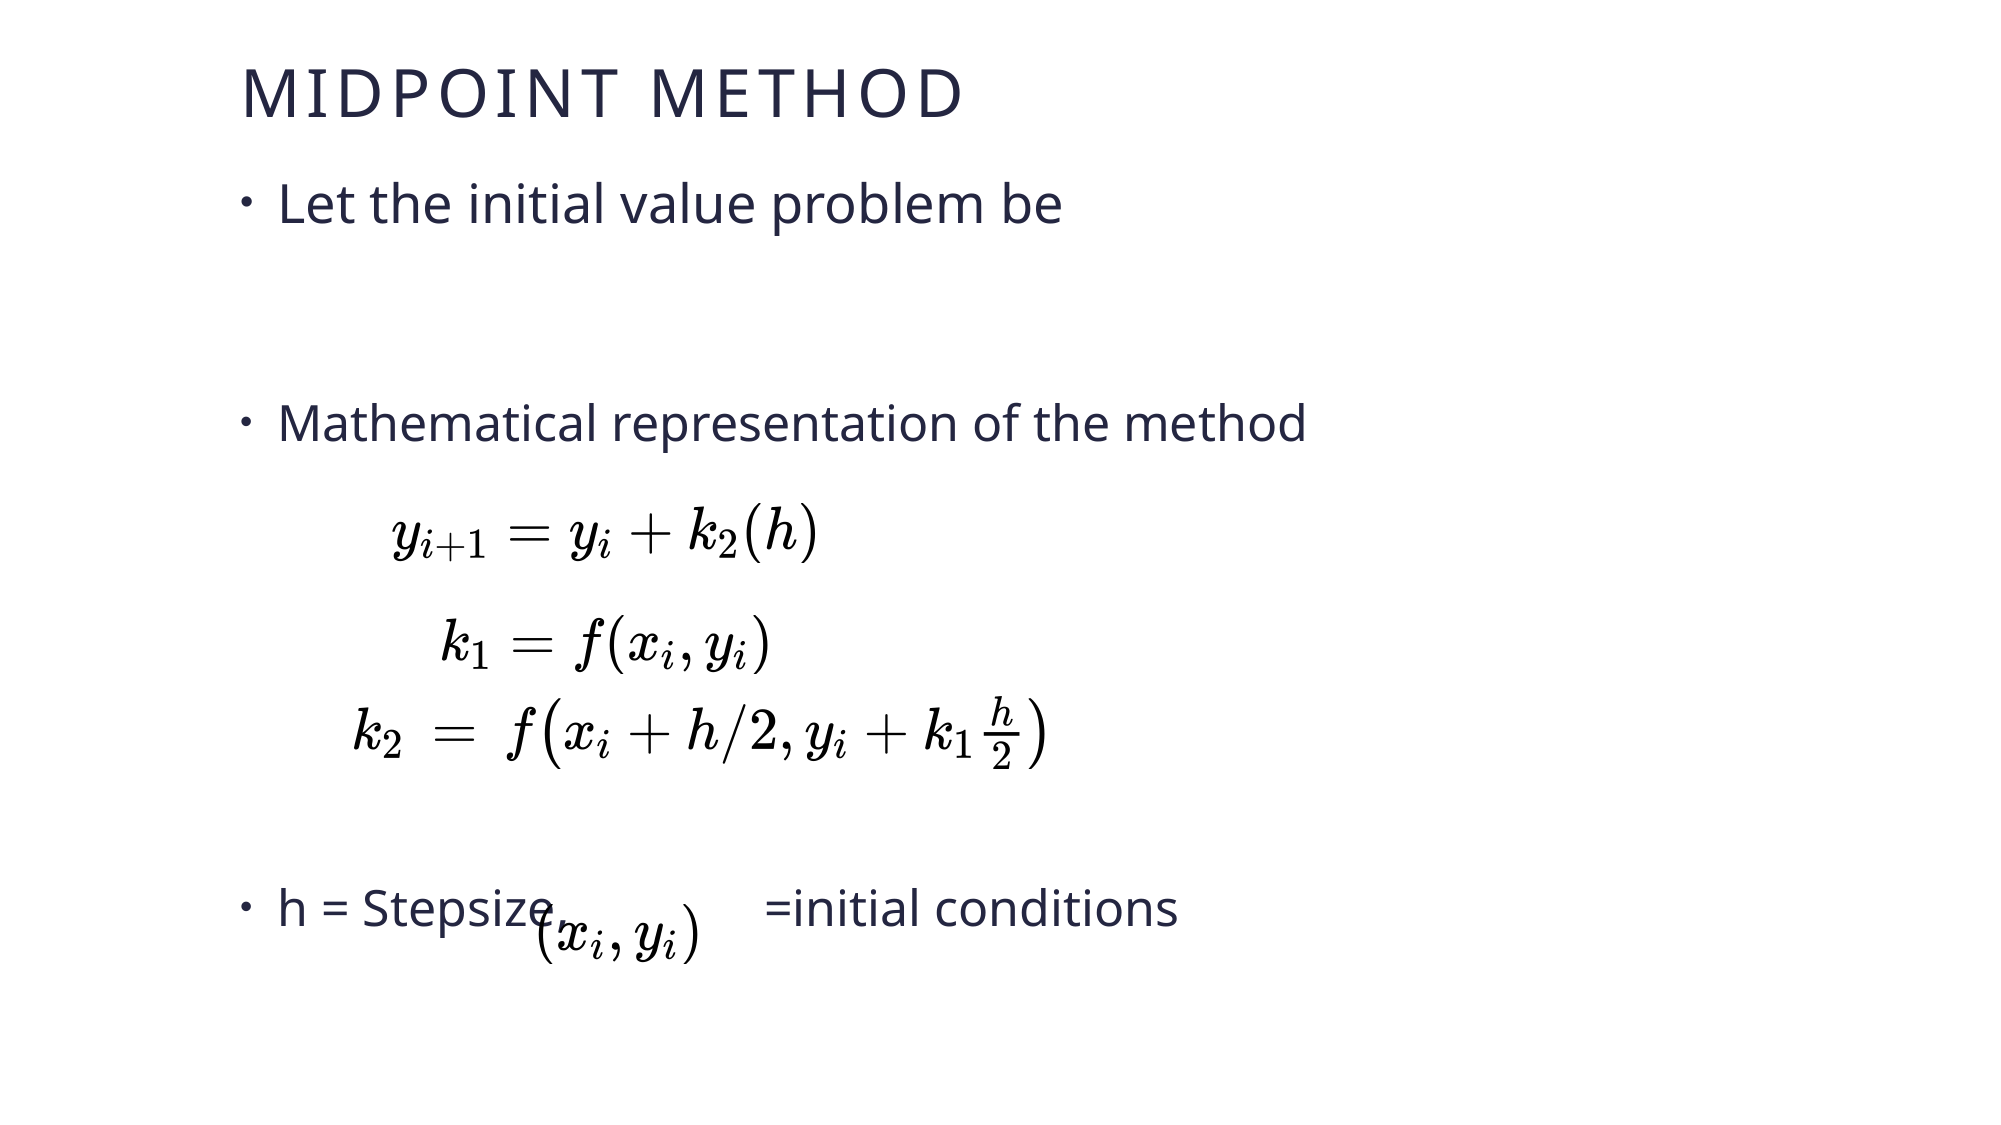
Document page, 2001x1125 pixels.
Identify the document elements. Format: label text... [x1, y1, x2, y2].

picture [439, 615, 773, 675]
title Midpoint Method [225, 39, 1782, 140]
picture [533, 904, 702, 964]
picture [391, 503, 821, 563]
picture [351, 696, 1053, 769]
